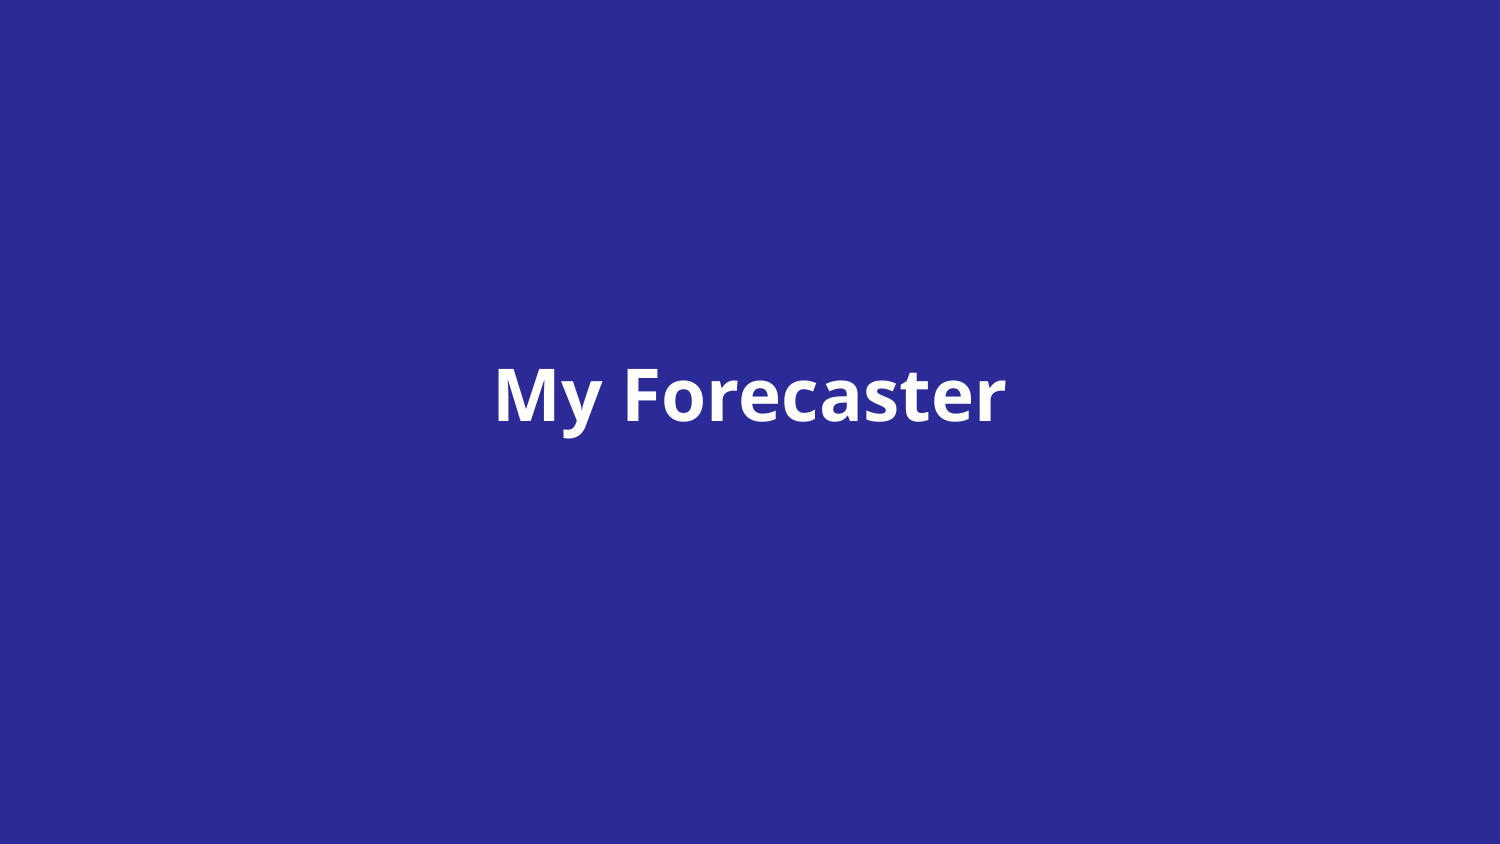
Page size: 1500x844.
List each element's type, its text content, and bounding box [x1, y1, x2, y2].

text_box My Forecaster [254, 336, 1246, 444]
